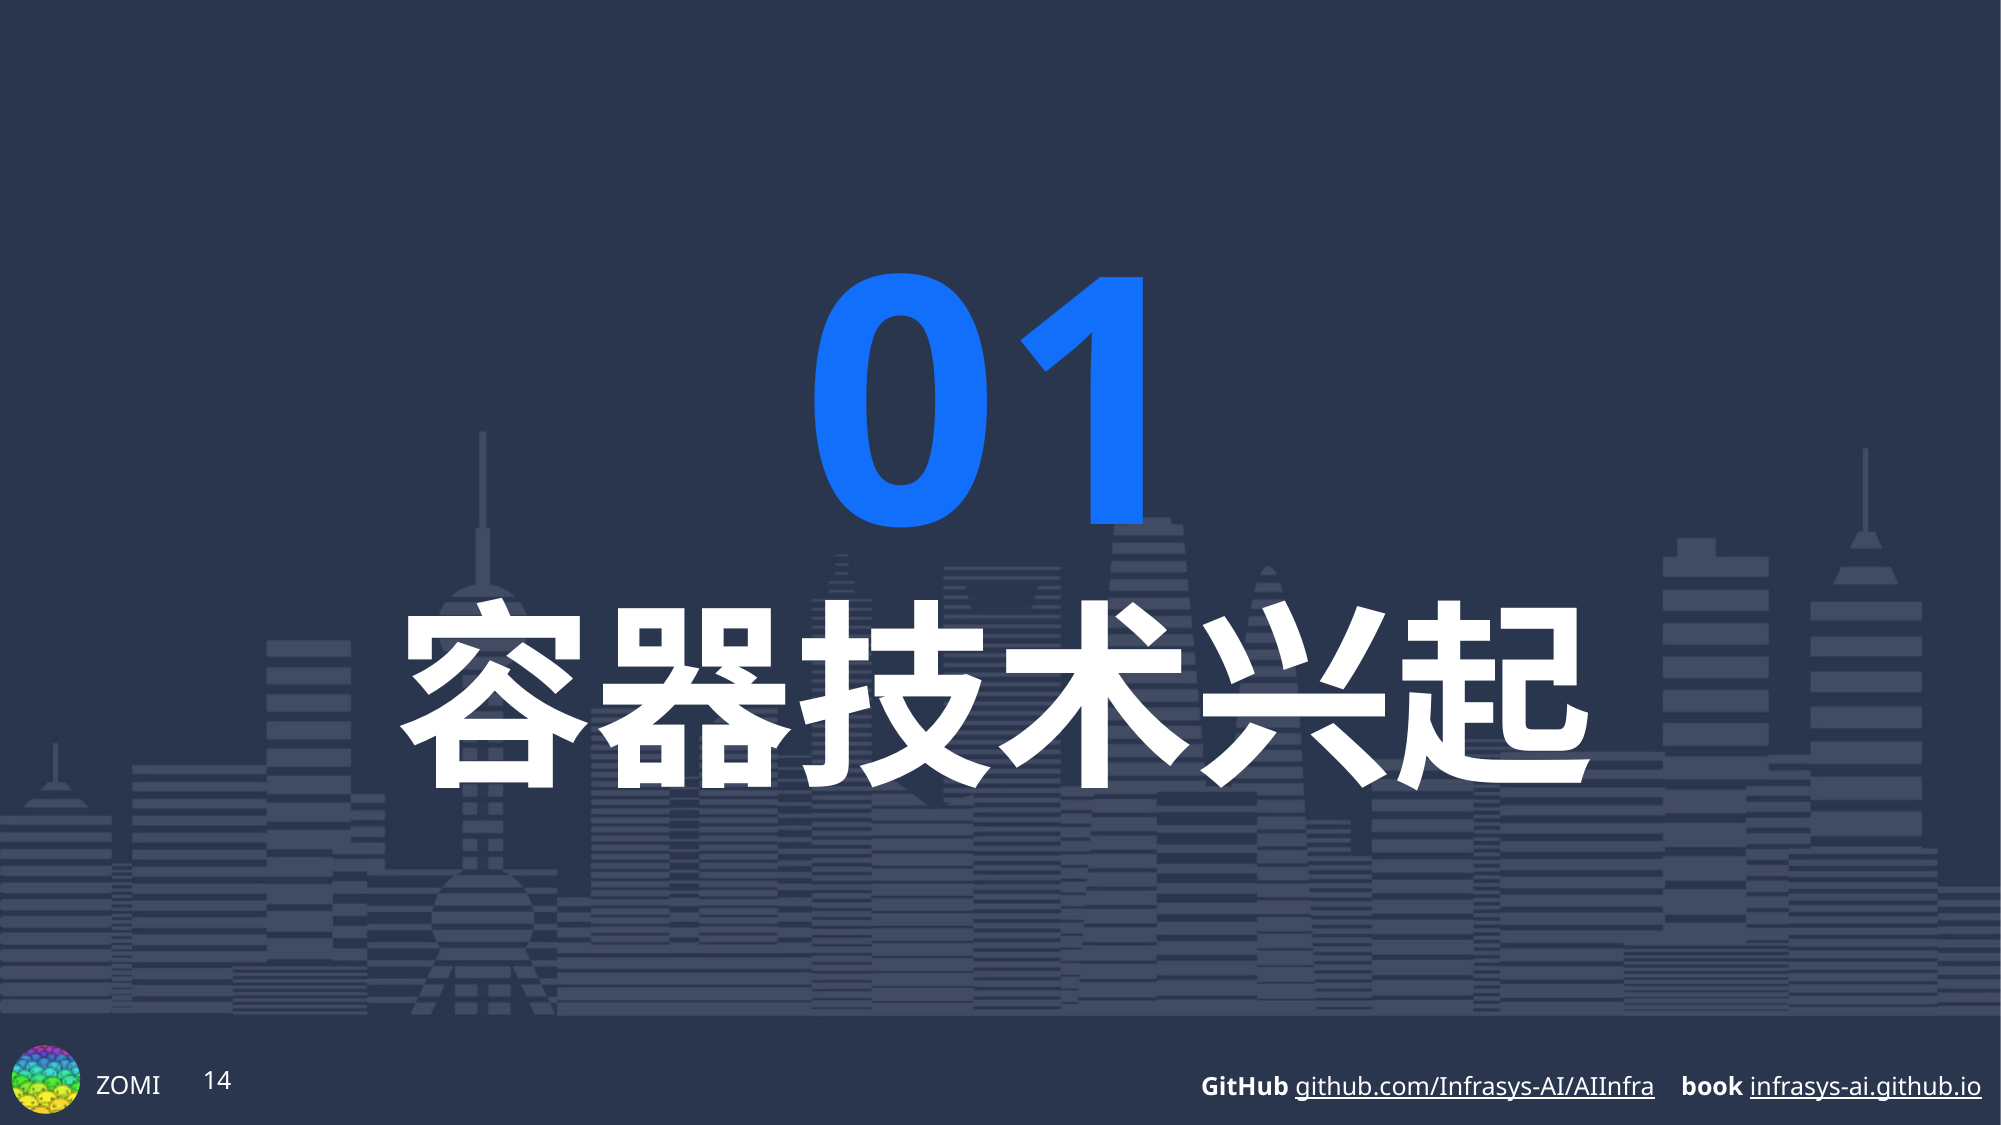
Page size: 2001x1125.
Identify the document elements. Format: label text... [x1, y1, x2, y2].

list 容器技术兴起 [79, 394, 1910, 986]
picture [0, 0, 2001, 1125]
text_box 01 [787, 171, 1213, 394]
